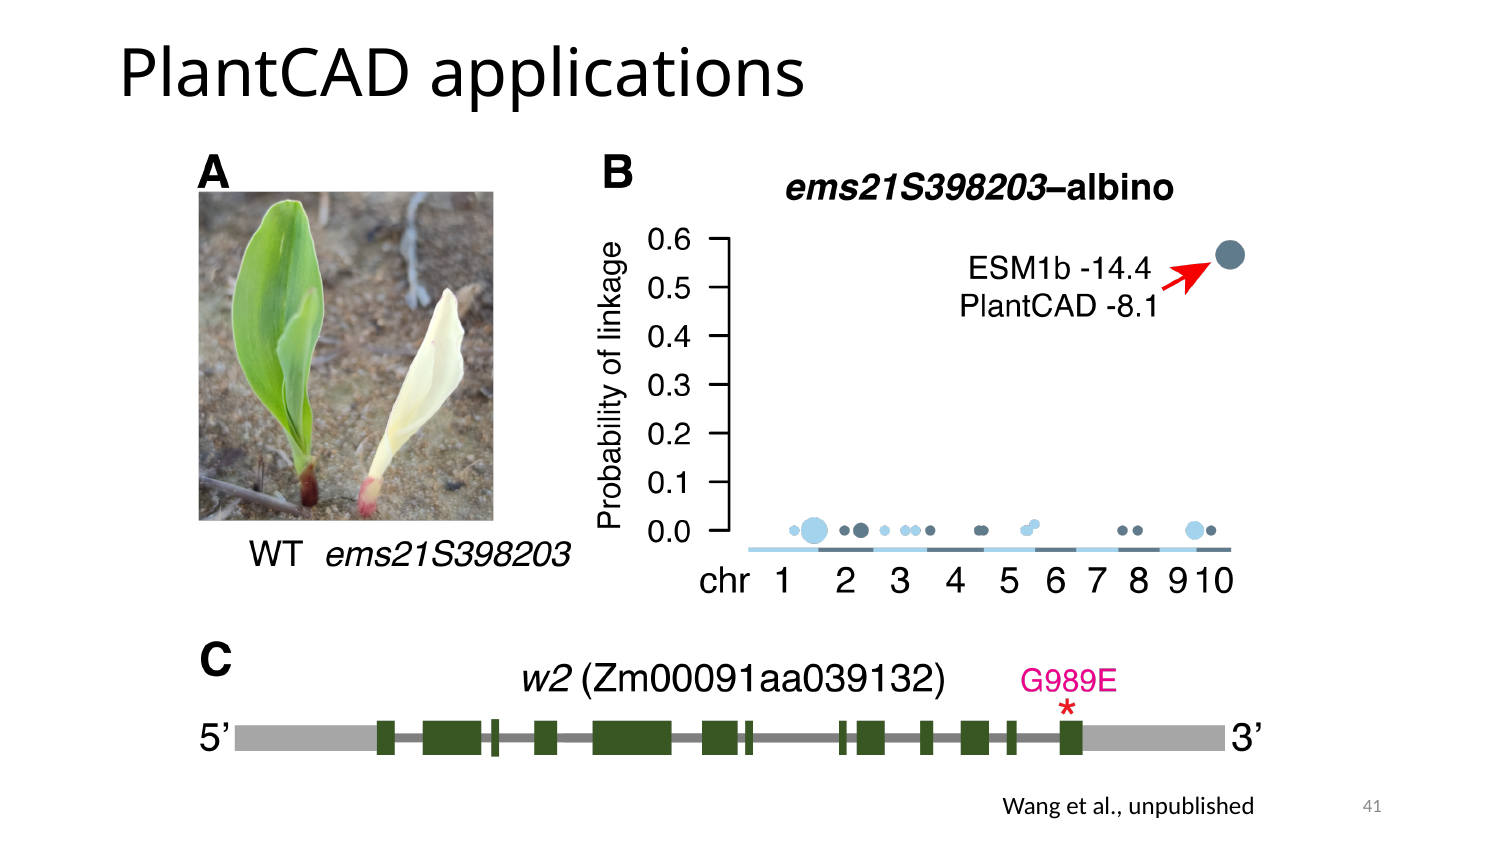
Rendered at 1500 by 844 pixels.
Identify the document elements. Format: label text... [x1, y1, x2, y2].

title PlantCAD applications [103, 16, 1397, 134]
picture [196, 147, 1262, 769]
text_box Wang et al., unpublished [987, 782, 1271, 827]
slide_number 41 [1271, 782, 1397, 827]
